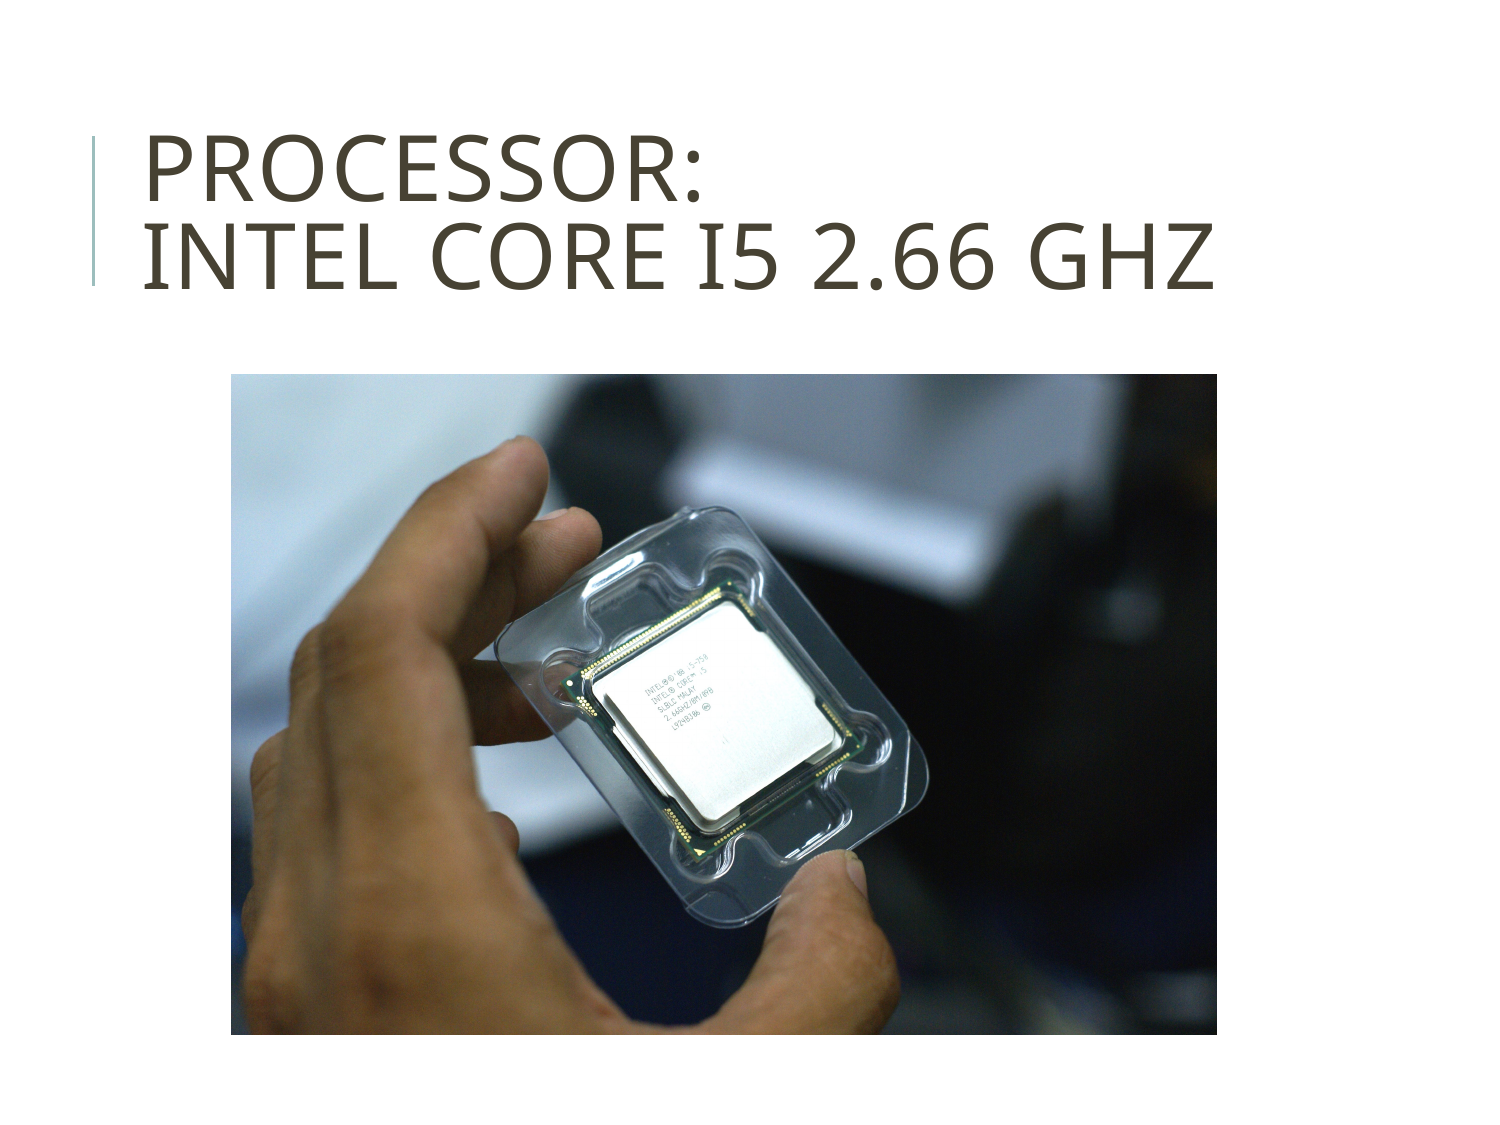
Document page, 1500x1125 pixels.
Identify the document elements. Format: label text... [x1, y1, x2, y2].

title PROCESSOR: Intel Core i5 2.66 GHz [126, 96, 1322, 342]
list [230, 374, 1217, 1036]
